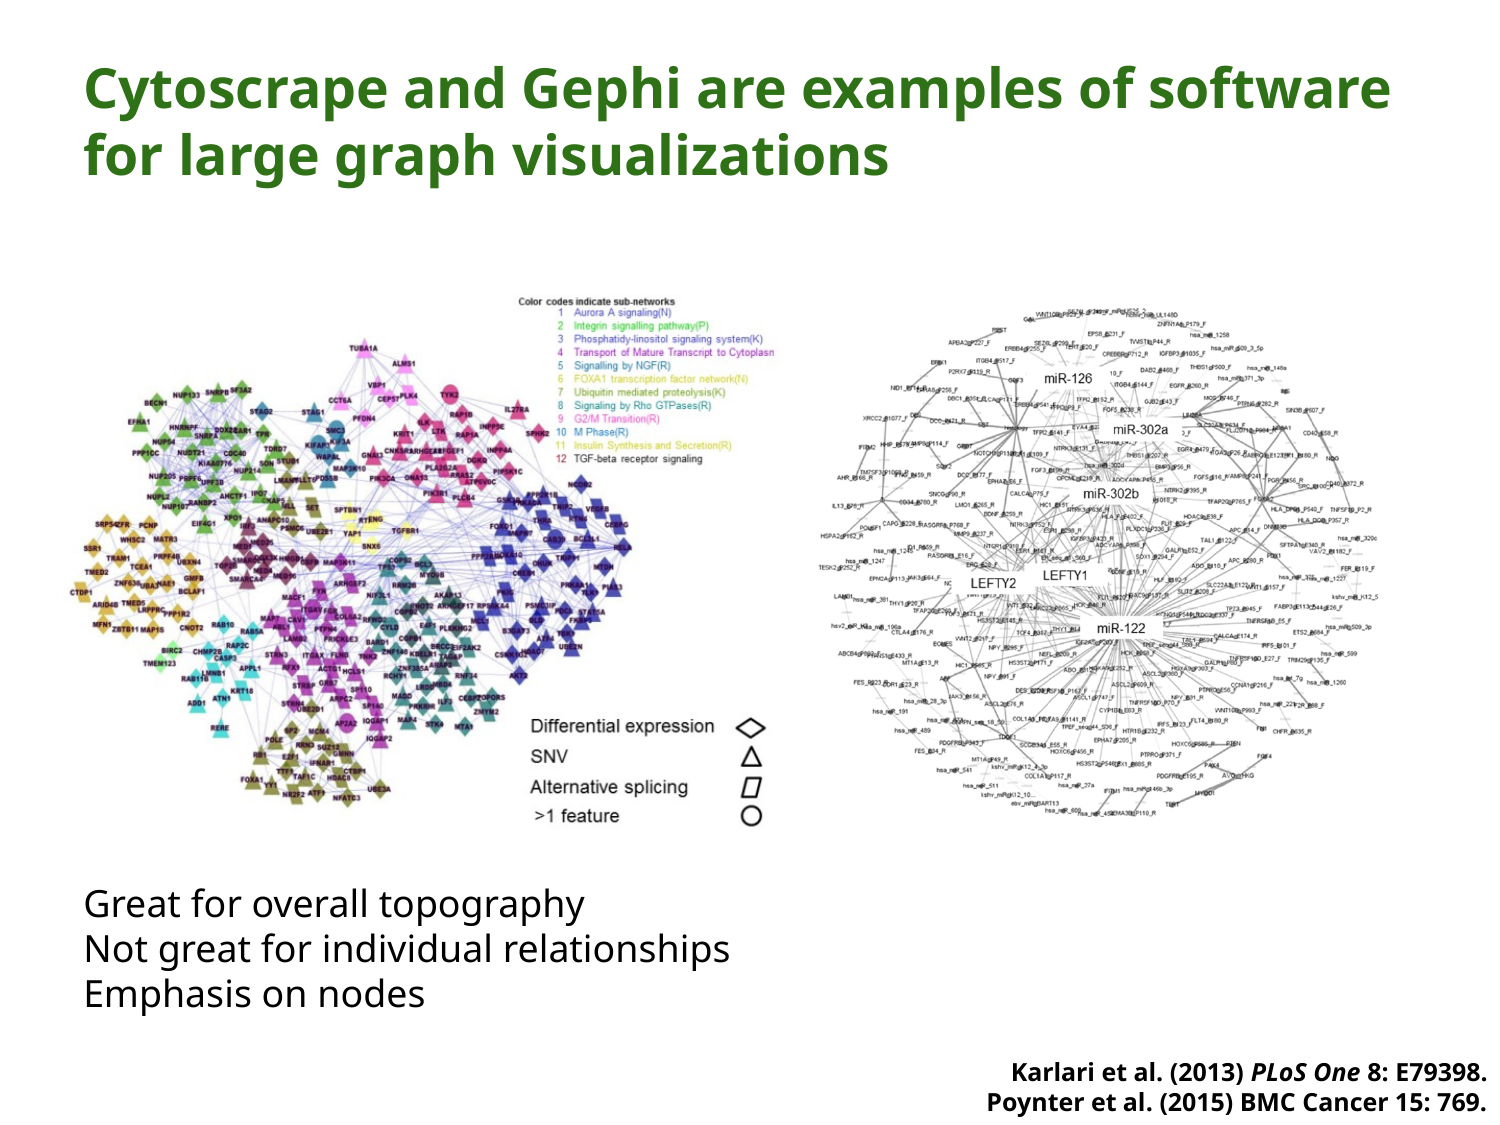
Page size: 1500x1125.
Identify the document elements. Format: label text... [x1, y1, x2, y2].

text_box Karlari et al. (2013) PLoS One 8: E79398. Poynter et al. (2015) BMC Cancer 15: 769. [971, 1049, 1500, 1124]
picture [818, 308, 1379, 817]
title Cytoscrape and Gephi are examples of software for large graph visualizations [74, 44, 1426, 196]
picture [55, 286, 781, 839]
text_box Great for overall topography Not great for individual relationships Emphasis on nodes [74, 871, 1425, 1024]
